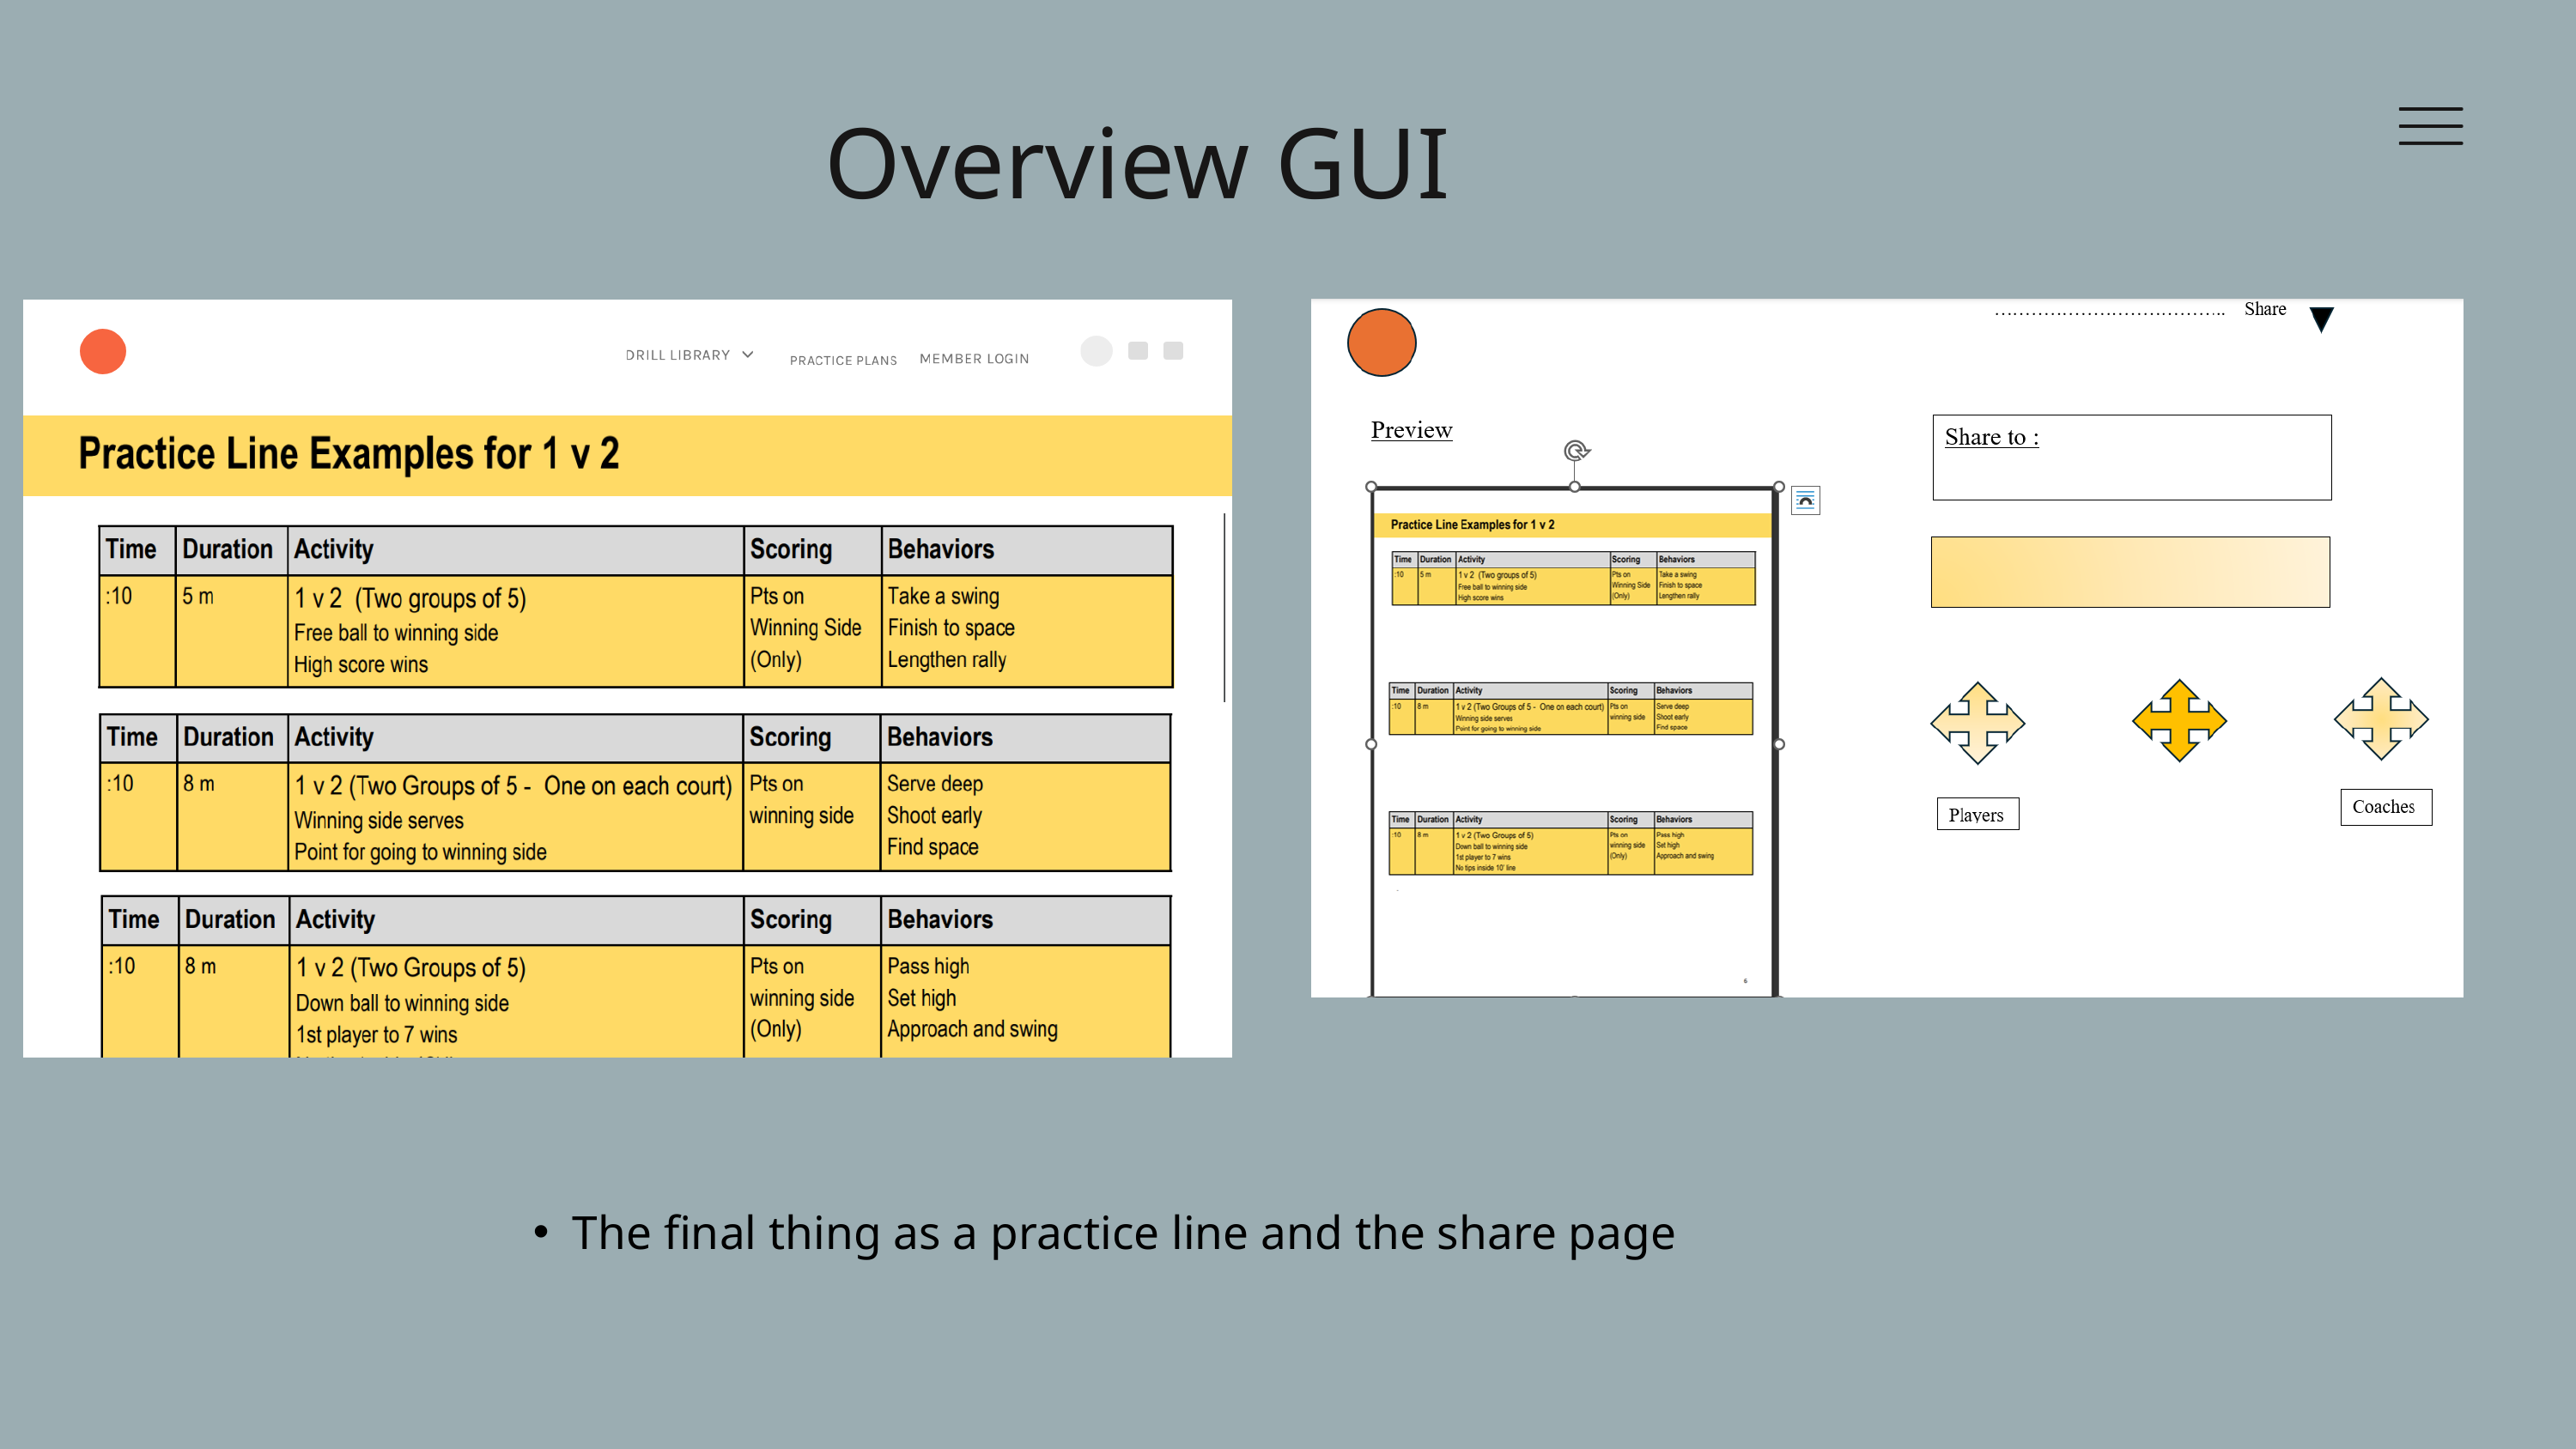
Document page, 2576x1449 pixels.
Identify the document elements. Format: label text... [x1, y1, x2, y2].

picture [23, 300, 1232, 1058]
text_box The final thing as a practice line and the share page [493, 1192, 1847, 1258]
picture [1311, 299, 2464, 997]
text_box Overview GUI [824, 80, 1823, 218]
text_box [2398, 107, 2464, 145]
